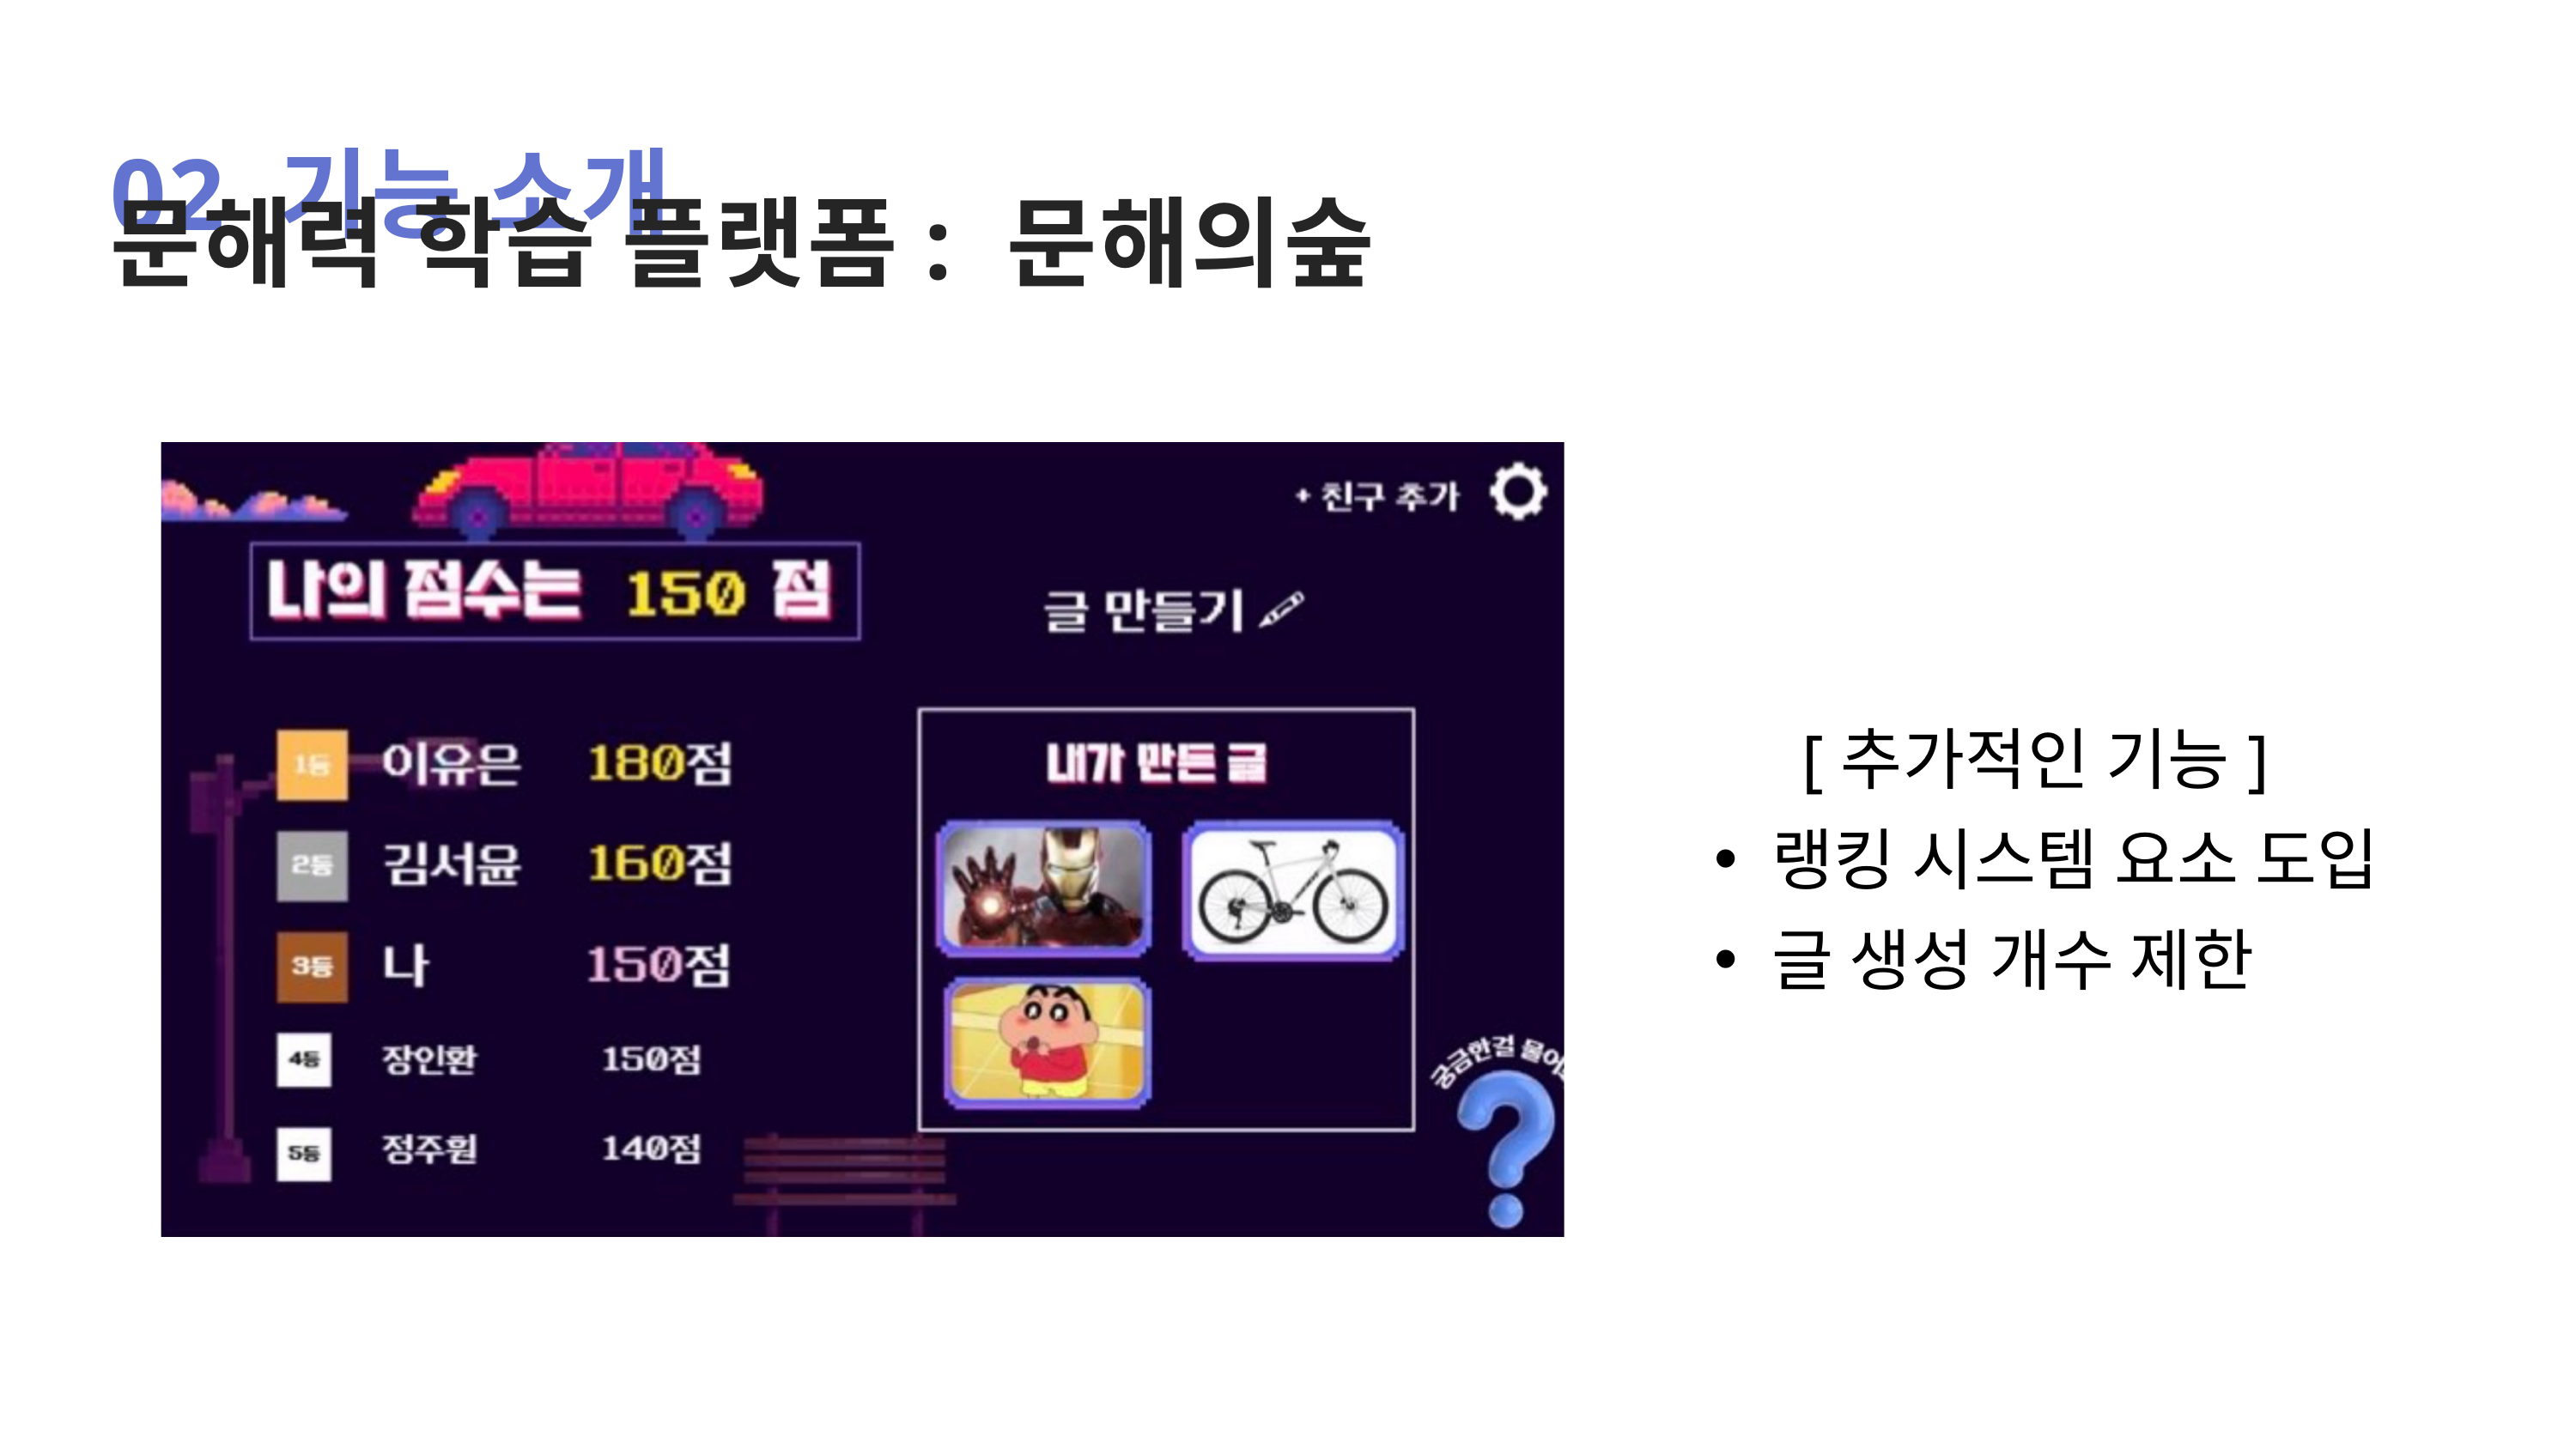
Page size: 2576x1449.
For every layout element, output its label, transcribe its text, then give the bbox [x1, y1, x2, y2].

text_box 02 기능 소개 문해력 학습 플랫폼: 문해의숲 [110, 52, 2337, 300]
text_box [추가적인 기능] 랭킹 시스템 요소 도입 글 생성 개수 제한 [1657, 696, 2410, 999]
text_box [161, 442, 1564, 1237]
